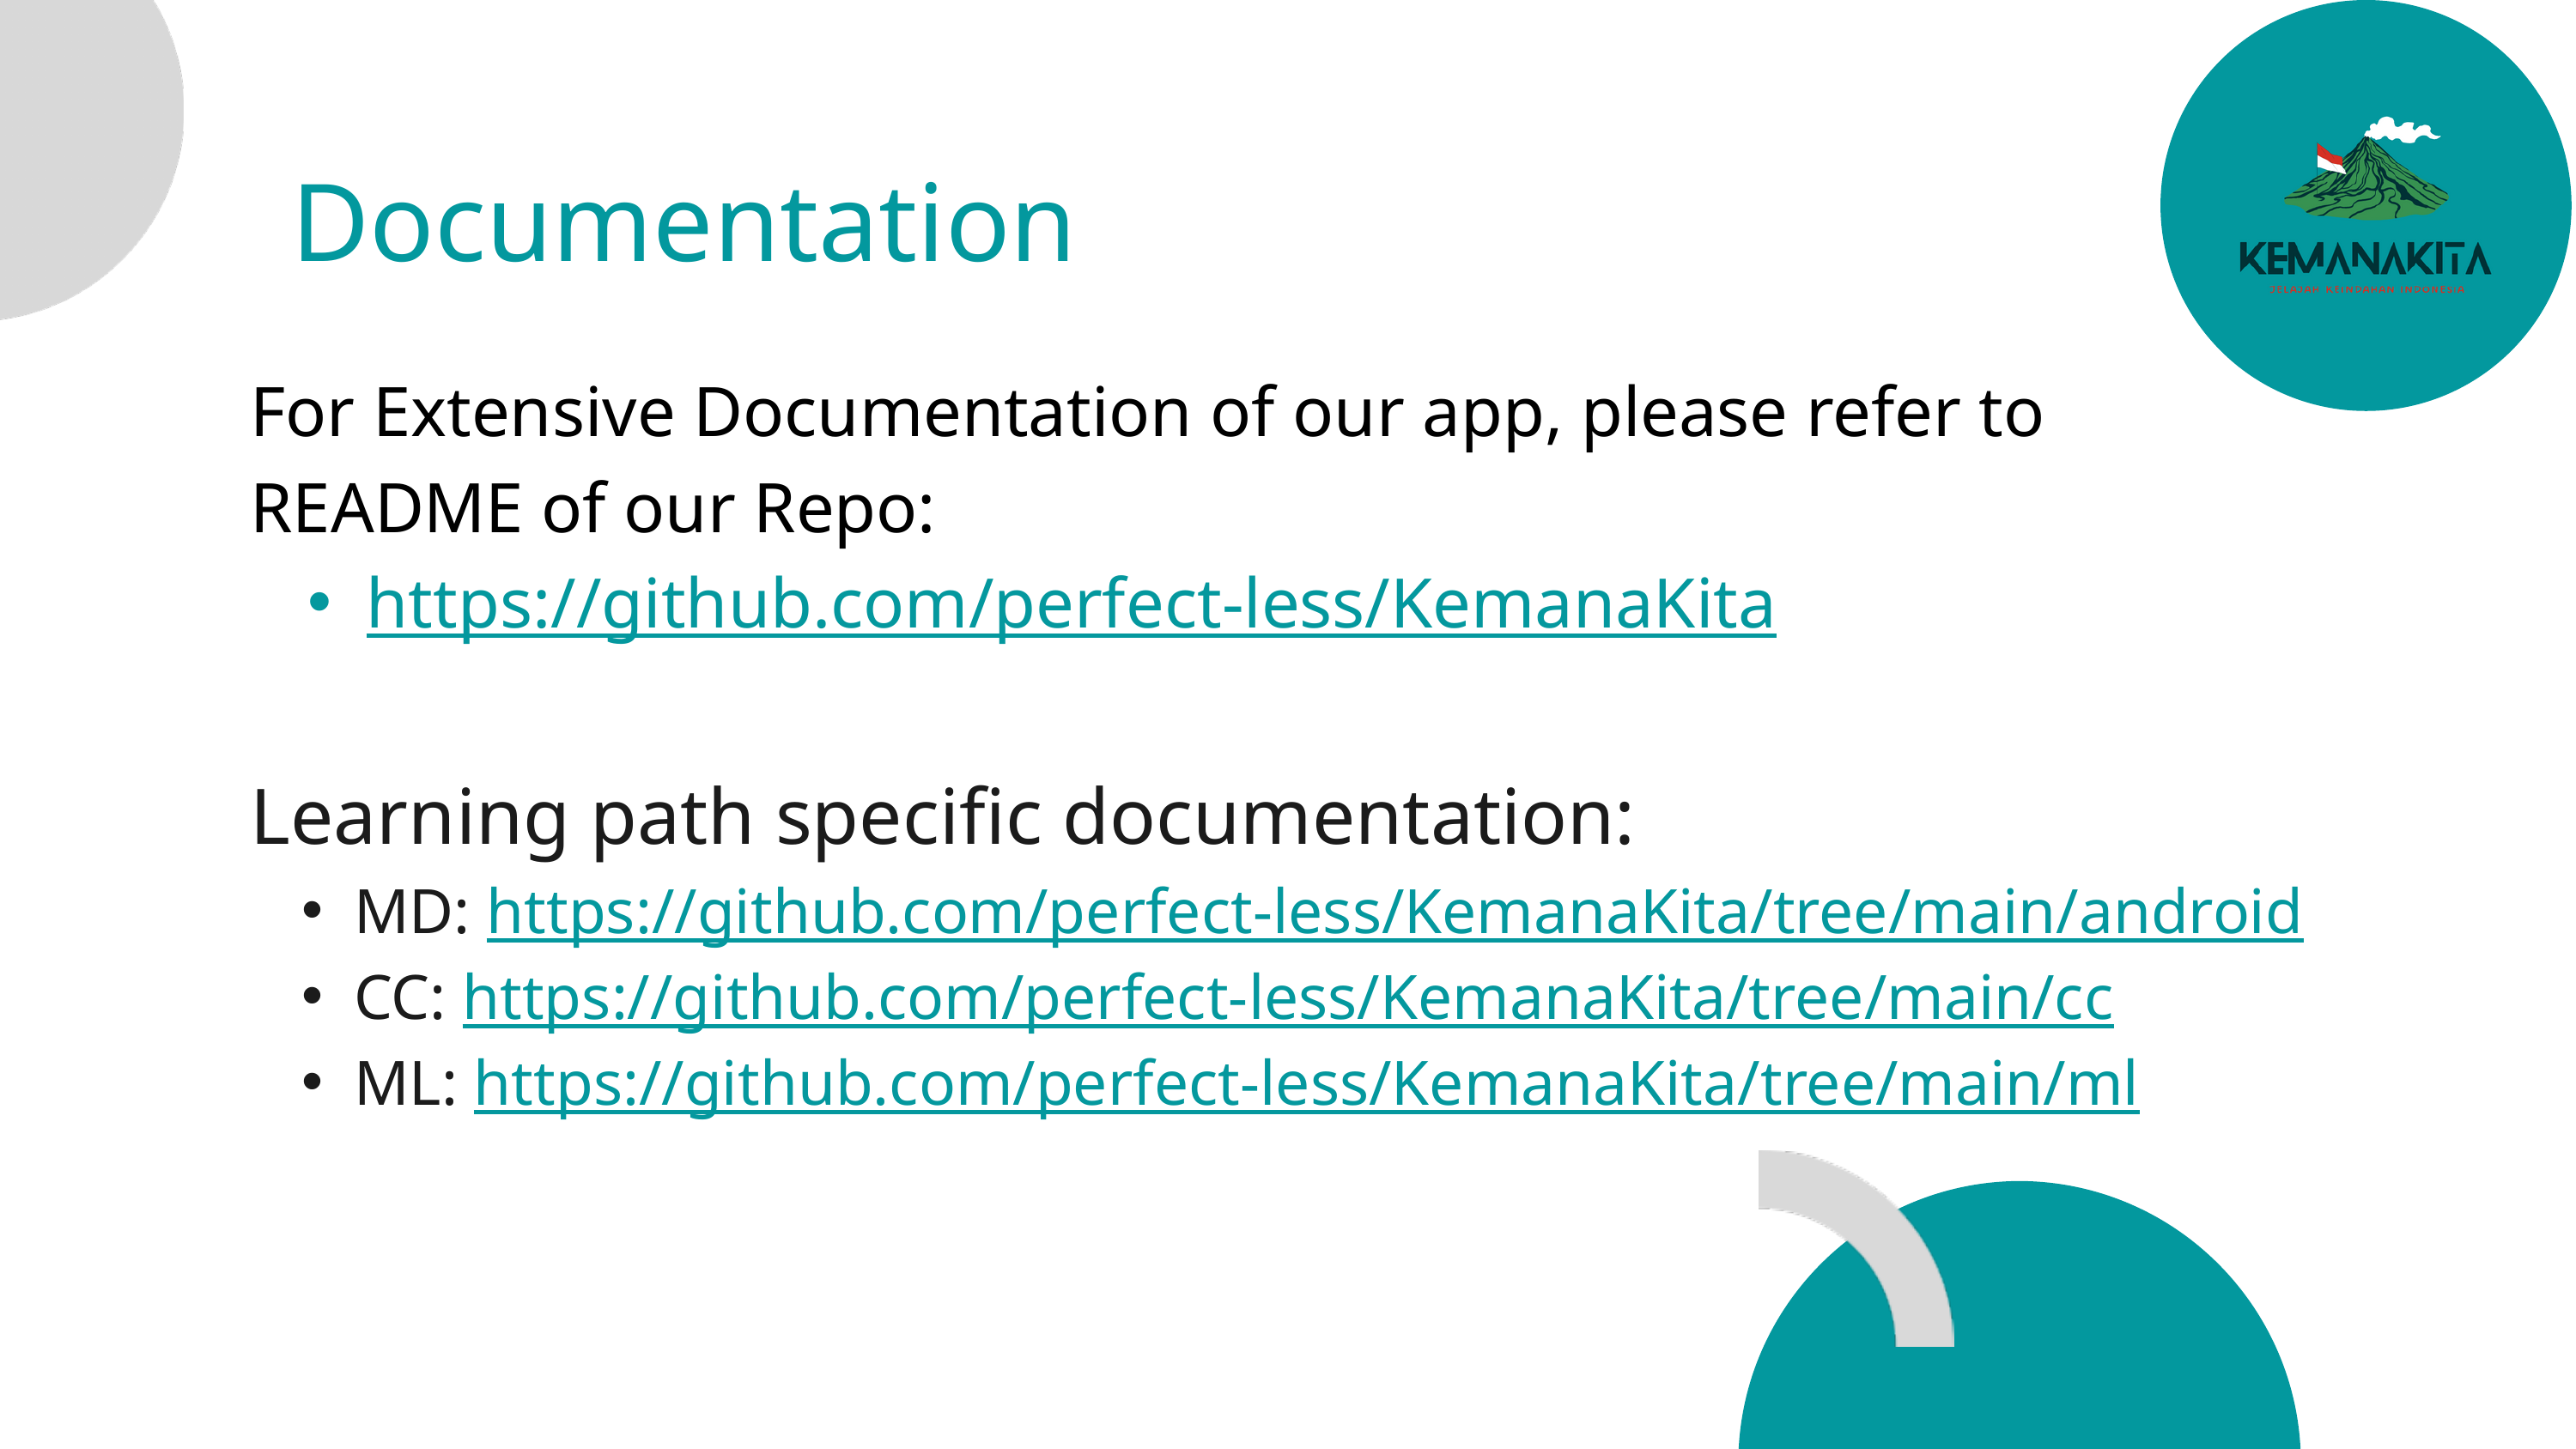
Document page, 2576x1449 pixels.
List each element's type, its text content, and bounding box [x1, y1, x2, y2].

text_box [1736, 1180, 2303, 1449]
picture [0, 0, 289, 320]
text_box For Extensive Documentation of our app, please refer to README of our Repo: https://github.com/perfect-less/KemanaKita [250, 355, 2098, 642]
picture [1758, 1150, 1955, 1348]
text_box Documentation [291, 144, 1914, 283]
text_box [2160, 0, 2573, 411]
text_box Learning path specific documentation: MD: https://github.com/perfect-less/KemanaKita/tree/main/android CC: https://github.com/perfect-less/KemanaKita/tree/main/cc ML: https://github.com/perfect-less/KemanaKita/tree/main/ml [250, 752, 2432, 1118]
